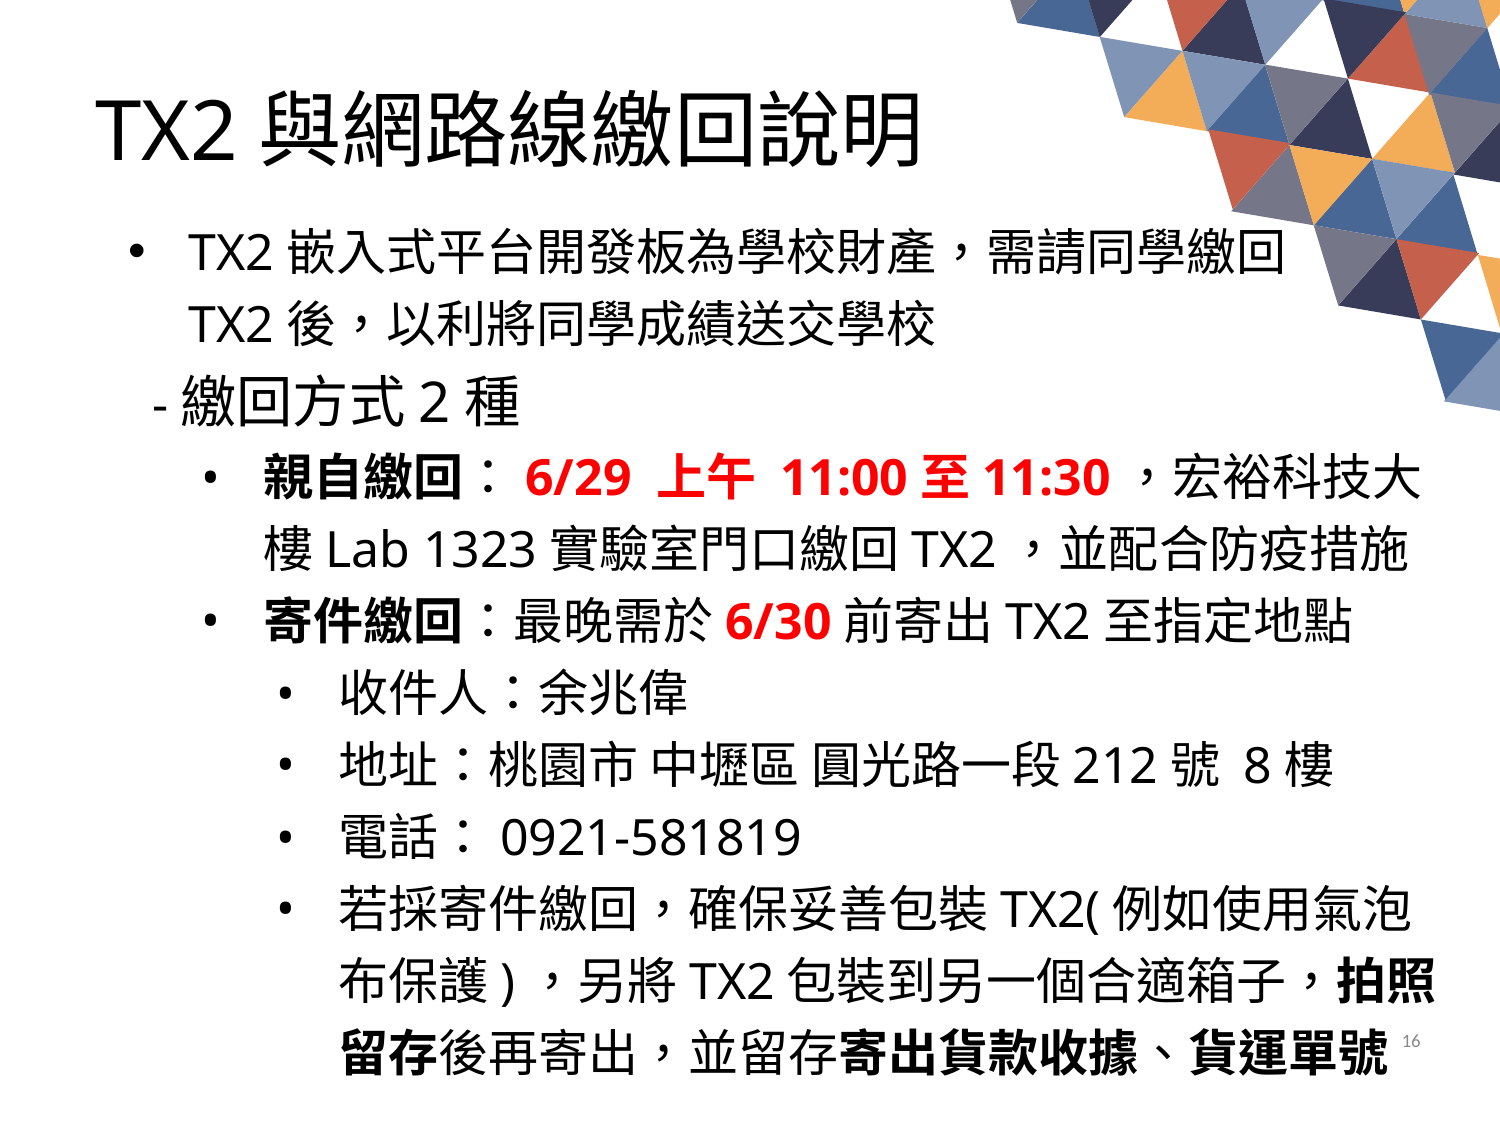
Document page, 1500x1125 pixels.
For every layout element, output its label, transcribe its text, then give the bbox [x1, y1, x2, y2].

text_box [1019, 0, 1500, 269]
slide_number 15 [1111, 1010, 1436, 1071]
title TX2與網路線繳回說明 [80, 40, 1014, 228]
list TX2嵌入式平台開發板為學校財產，需請同學繳回 TX2後，以利將同學成績送交學校 -繳回方式2種 親自繳回：6/29 上午 11:00至11:30，宏裕科技大樓Lab 1323實驗室門口繳回TX2，並配合防疫措施 寄件繳回：最晚需於6/30前寄出TX2至指定地點 收件人：余兆偉 地址：桃園市 中壢區 圓光路一段212號 8樓 電話：0921-581819 若採寄件繳回，確保妥善包裝TX2(例如使用氣泡布保護)，另將TX2包裝到另一個合適箱子，拍照留存後再寄出，並留存寄出貨款收據、貨運單號 [98, 201, 1468, 1125]
